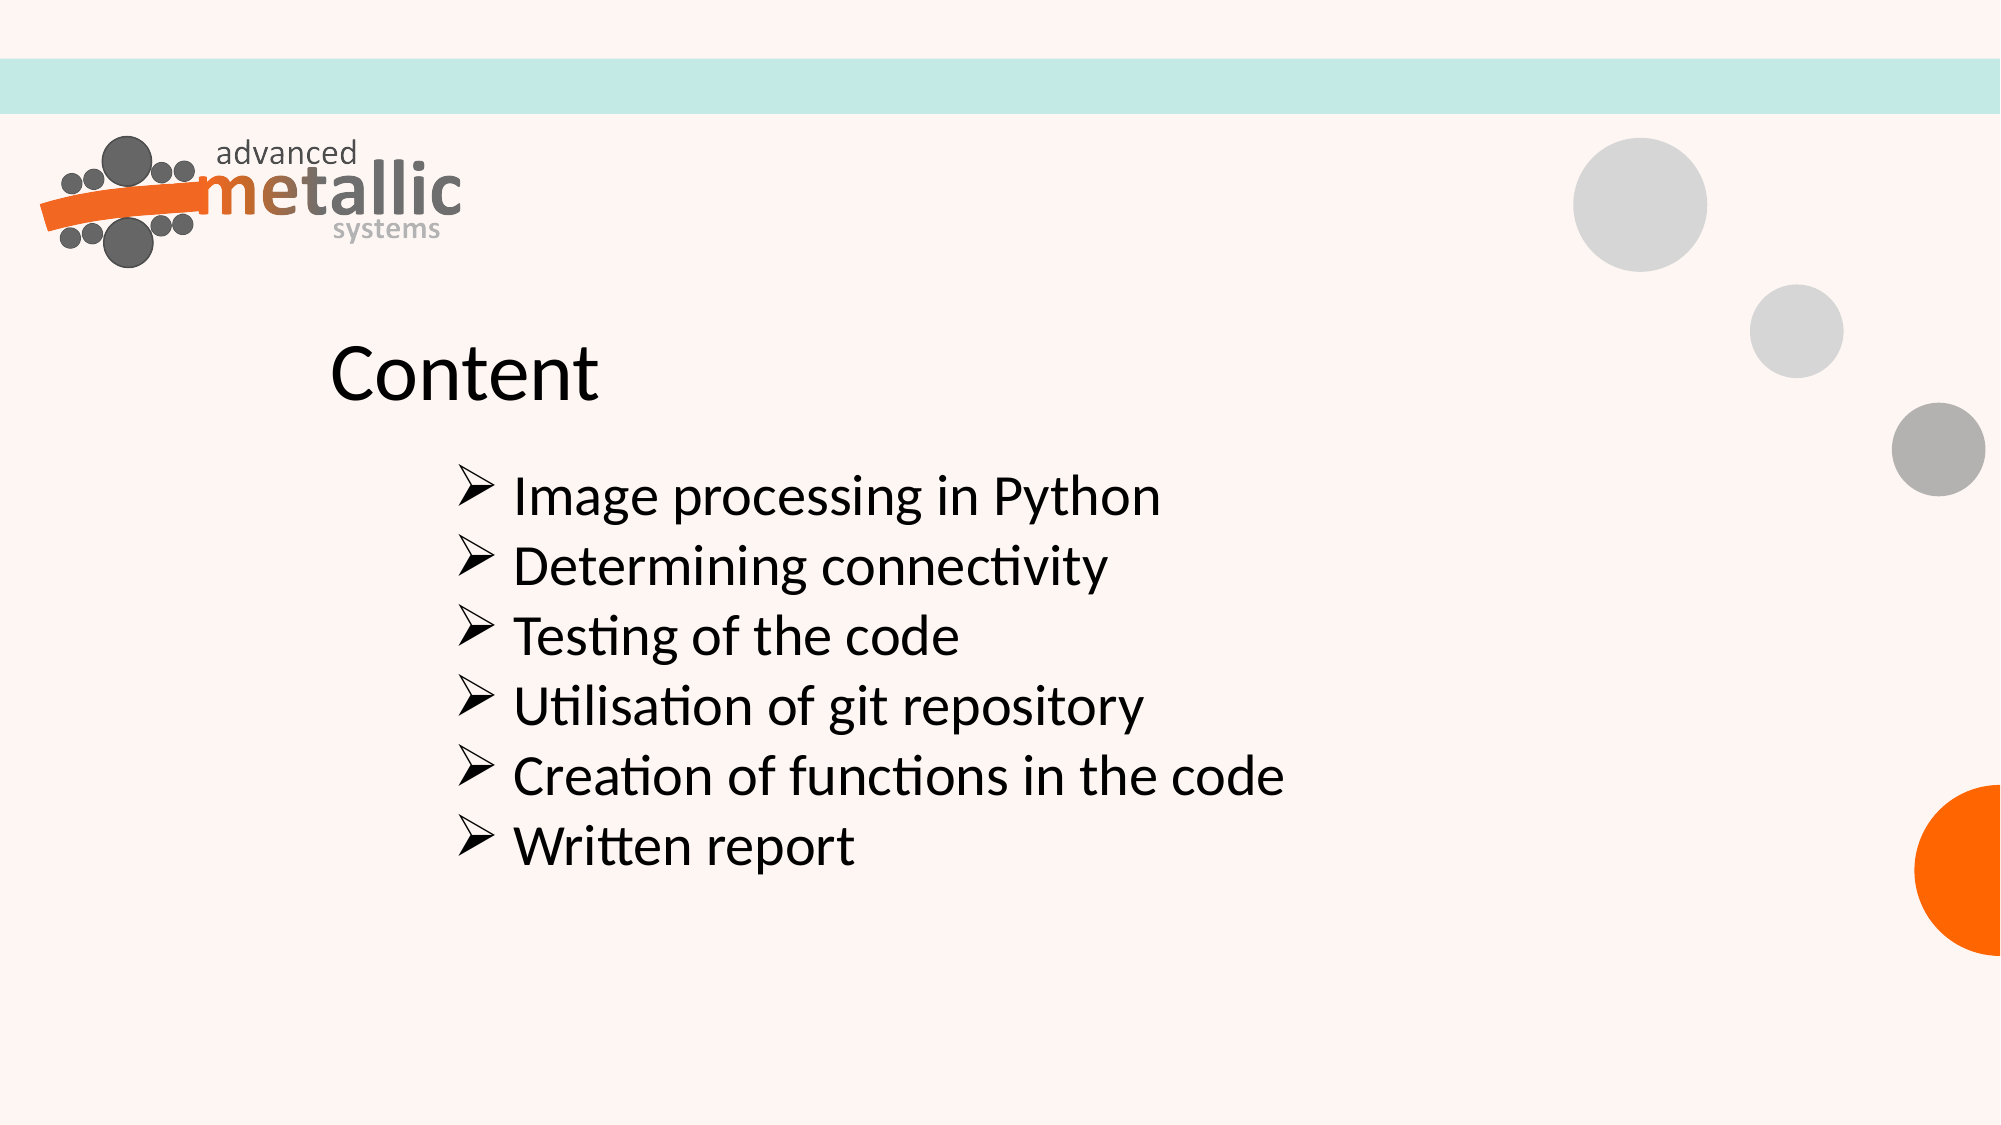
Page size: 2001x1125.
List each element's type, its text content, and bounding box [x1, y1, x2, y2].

picture [39, 135, 461, 269]
text_box Content [315, 309, 617, 425]
text_box Image processing in Python Determining connectivity Testing of the code Utilisation of git repository Creation of functions in the code Written report [438, 450, 1302, 955]
